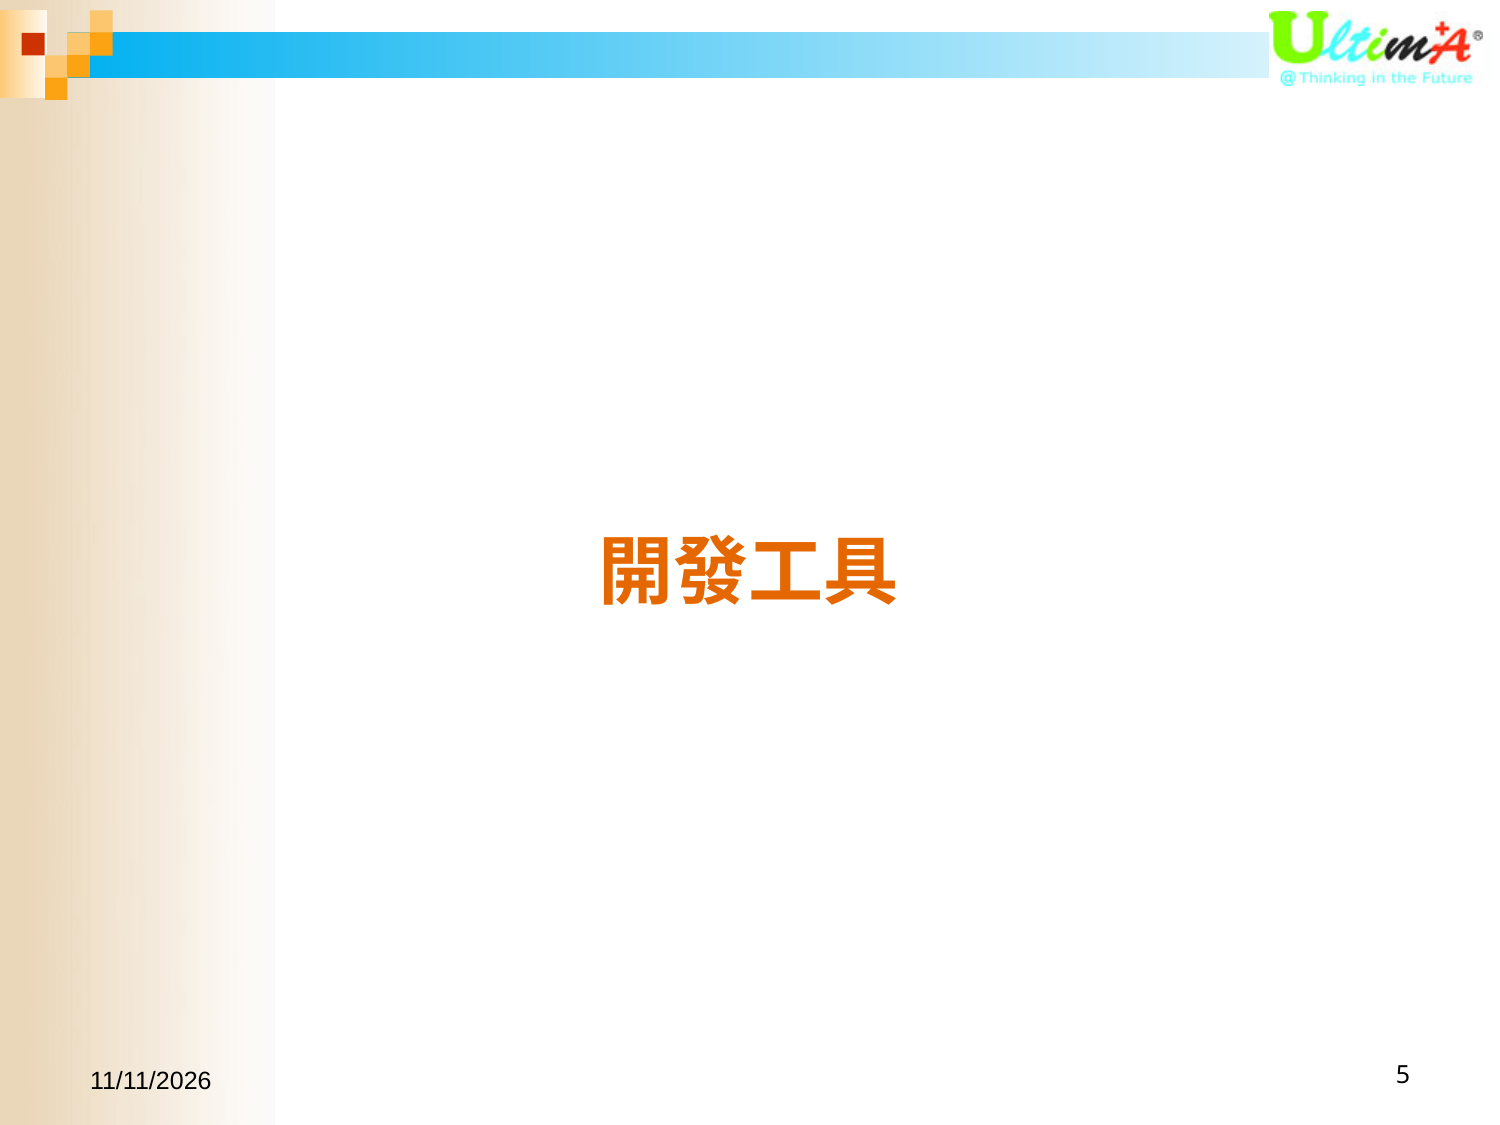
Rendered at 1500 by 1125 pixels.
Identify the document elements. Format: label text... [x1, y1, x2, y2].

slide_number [75, 1024, 425, 1103]
slide_number 5 [1074, 1025, 1425, 1100]
title 開發工具 [230, 456, 1268, 682]
picture [1269, 11, 1483, 86]
